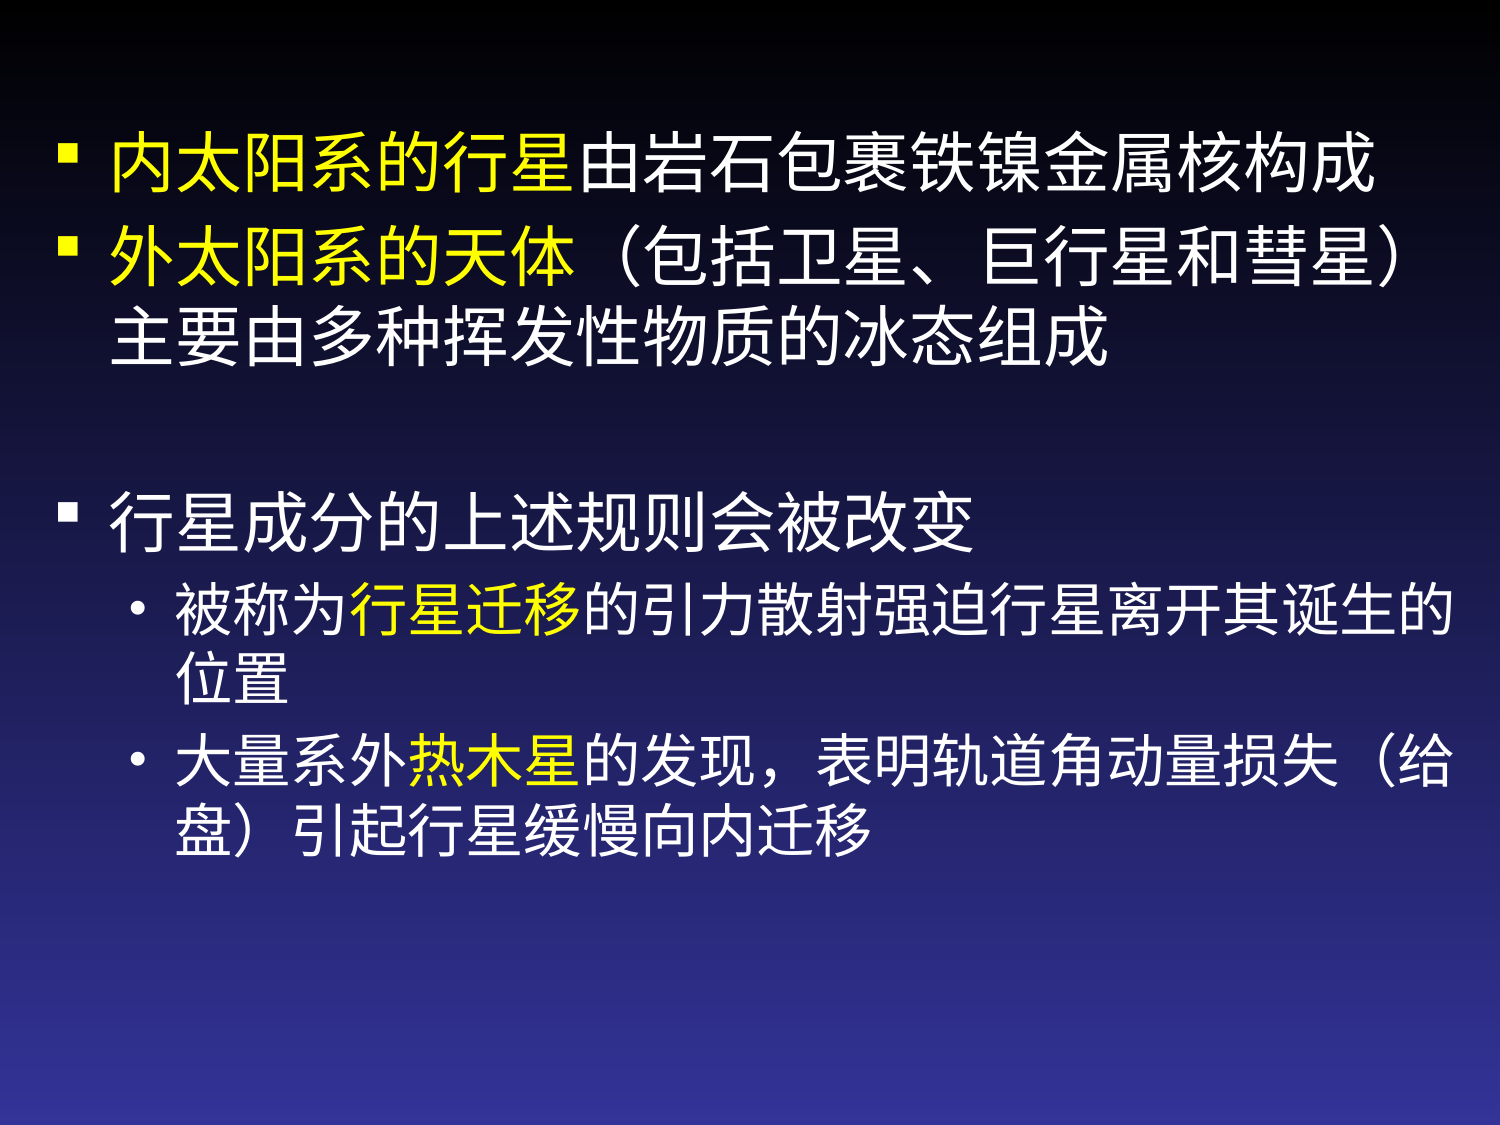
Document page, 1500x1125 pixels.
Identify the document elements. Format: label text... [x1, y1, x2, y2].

list 内太阳系的行星由岩石包裹铁镍金属核构成 外太阳系的天体（包括卫星、巨行星和彗星）主要由多种挥发性物质的冰态组成 行星成分的上述规则会被改变 被称为行星迁移的引力散射强迫行星离开其诞生的位置 大量系外热木星的发现，表明轨道角动量损失（给盘）引起行星缓慢向内迁移 [37, 113, 1475, 1050]
